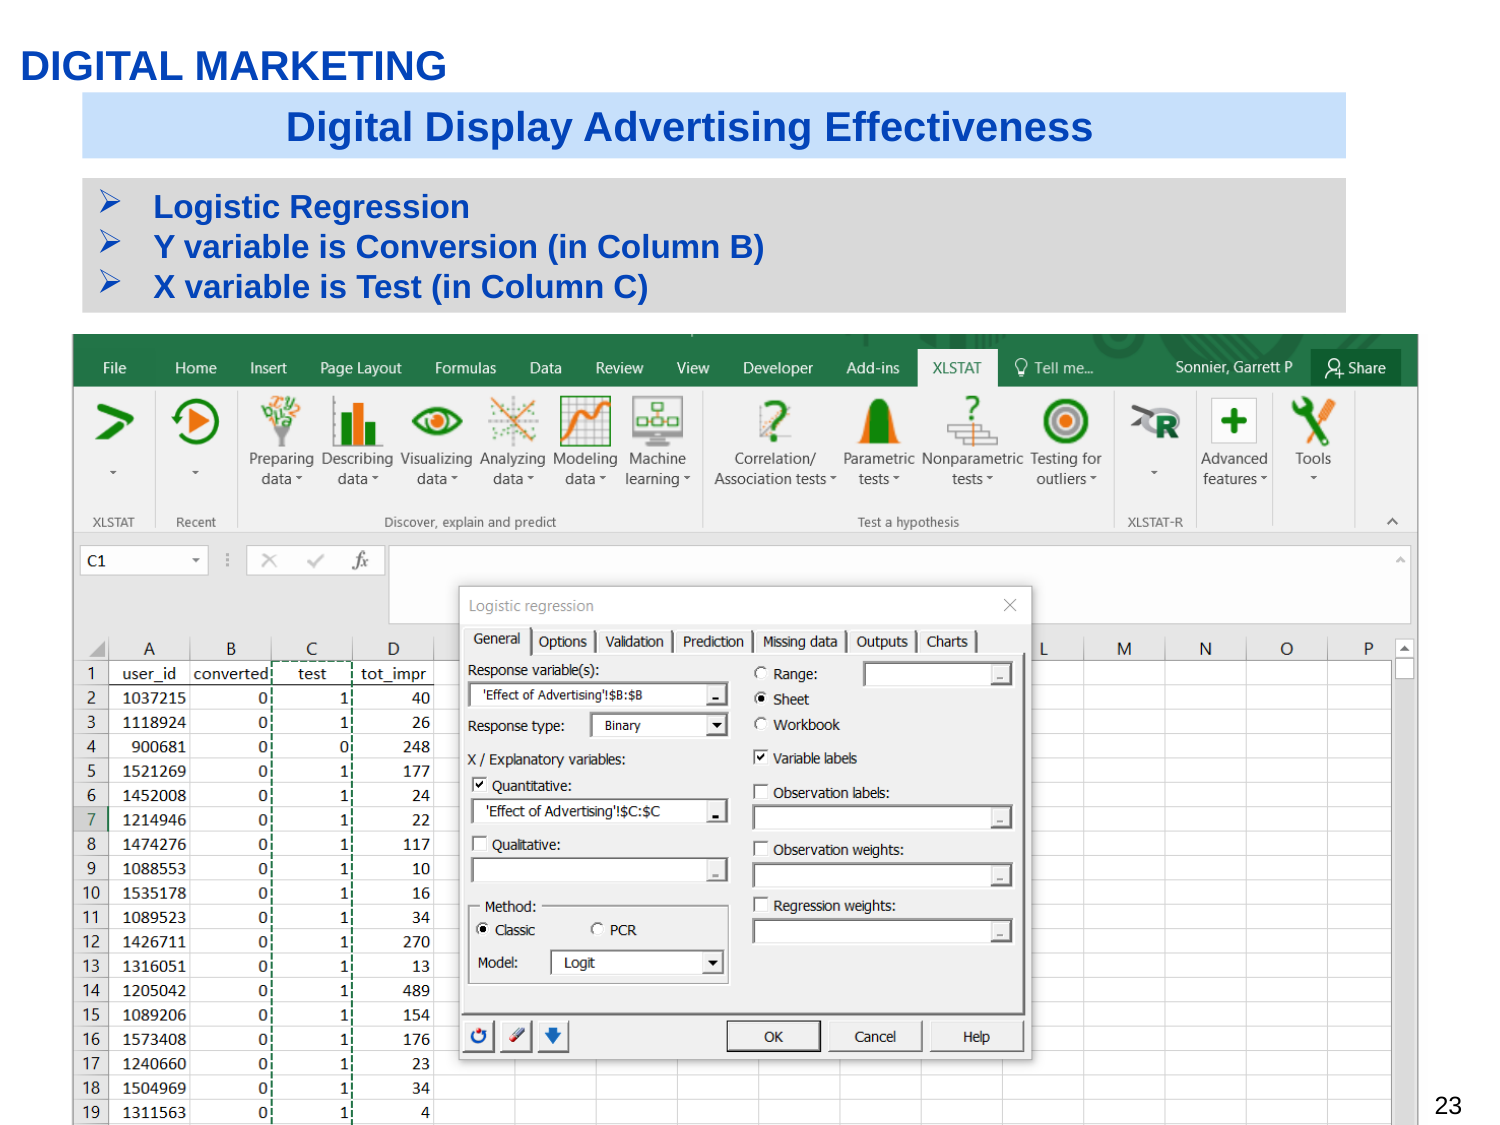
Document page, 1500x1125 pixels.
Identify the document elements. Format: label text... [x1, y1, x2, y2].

text_box [82, 92, 1346, 159]
picture [71, 334, 1428, 1125]
slide_number 22 [1433, 1089, 1463, 1121]
text_box Logistic Regression Y variable is Conversion (in Column B) X variable is Test (in Column C) [82, 178, 1346, 313]
text_box Digital Display Advertising Effectiveness [266, 92, 1114, 158]
title DIGITAL MARKETING [19, 38, 1463, 90]
